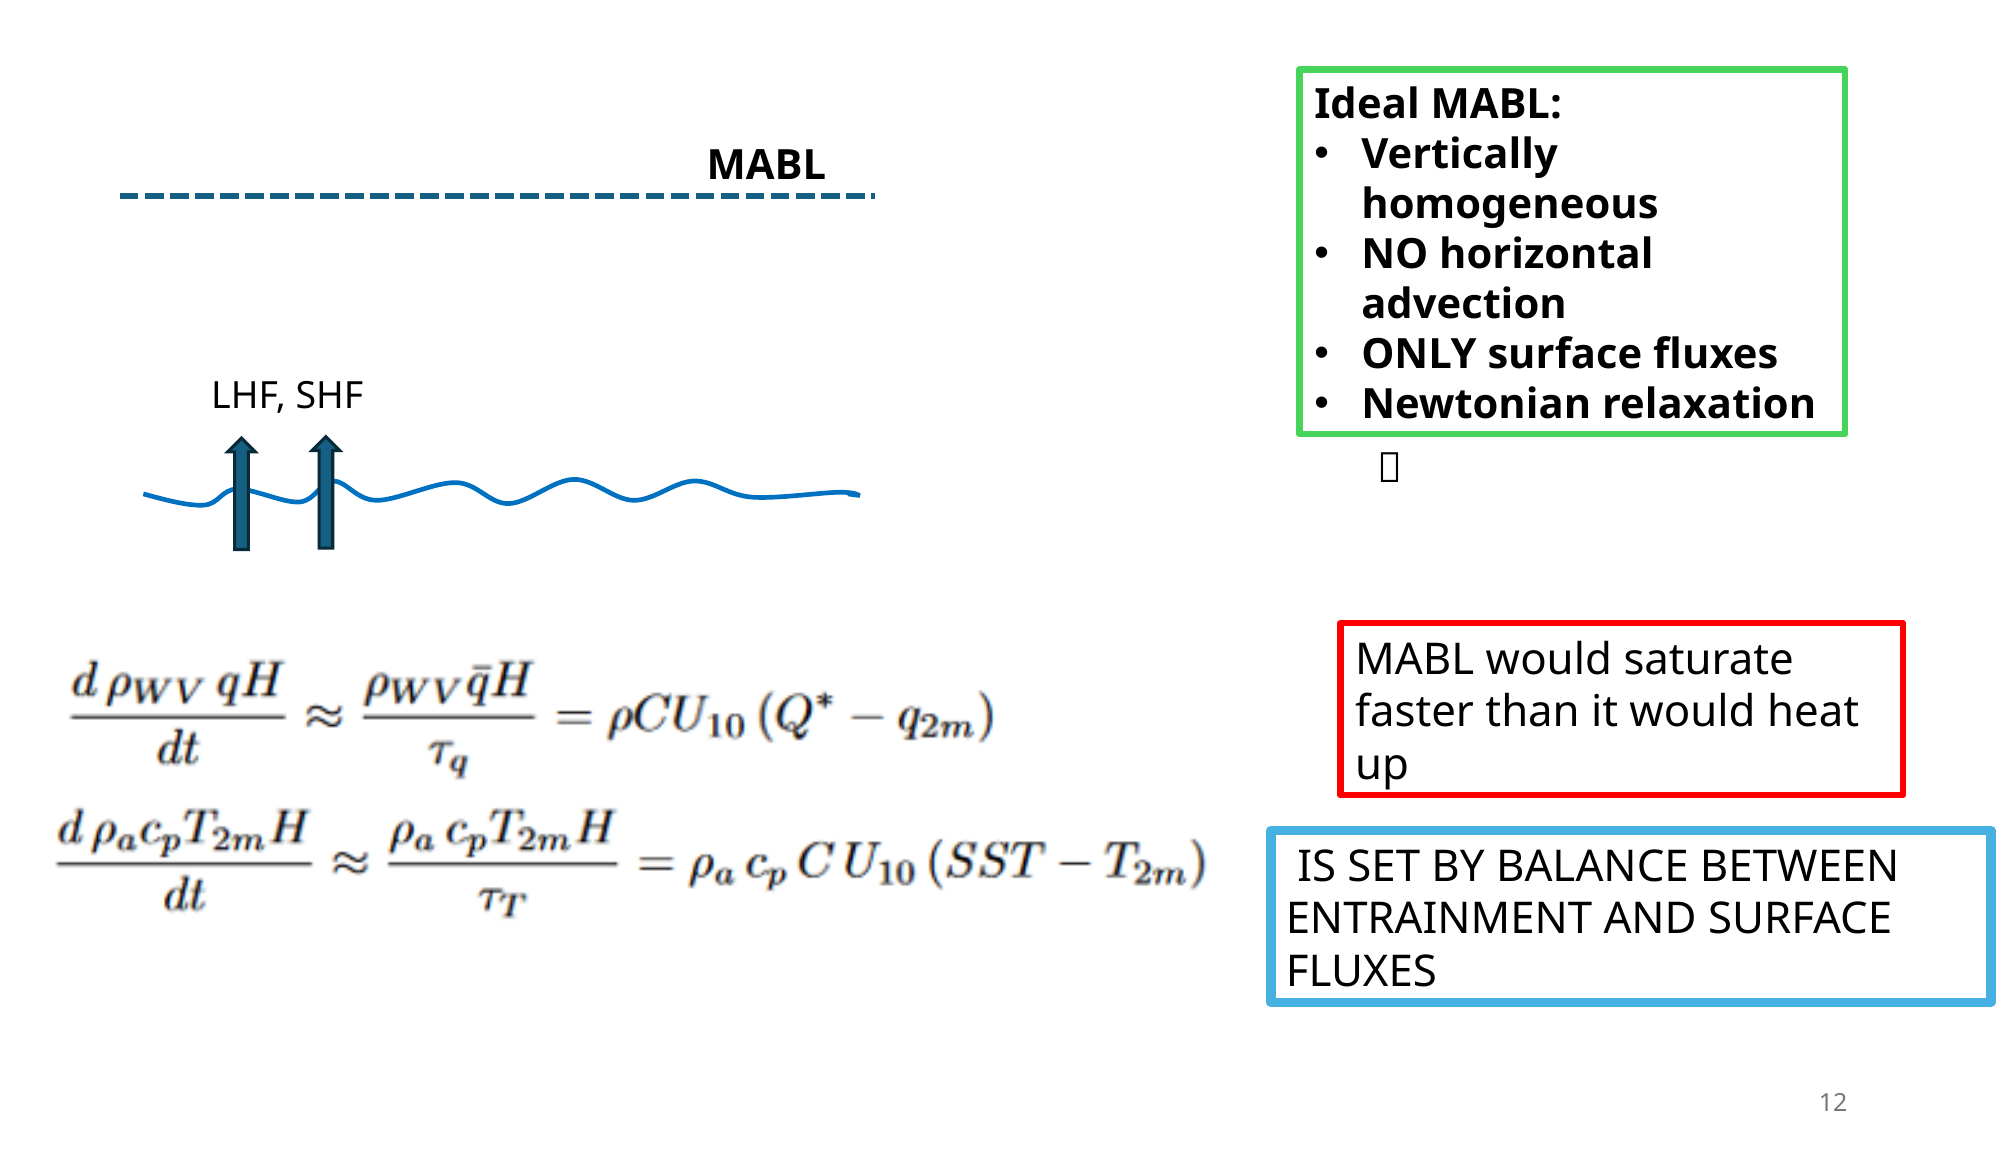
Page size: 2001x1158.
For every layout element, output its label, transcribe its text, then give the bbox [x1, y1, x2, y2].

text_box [119, 130, 876, 550]
text_box Ideal MABL: Vertically homogeneous NO horizontal advection ONLY surface fluxes Newtonian relaxation [1299, 69, 1846, 435]
text_box MABL would saturate faster than it would heat up [1340, 623, 1904, 796]
picture [30, 647, 1218, 933]
slide_number 12 [1412, 1072, 1863, 1135]
